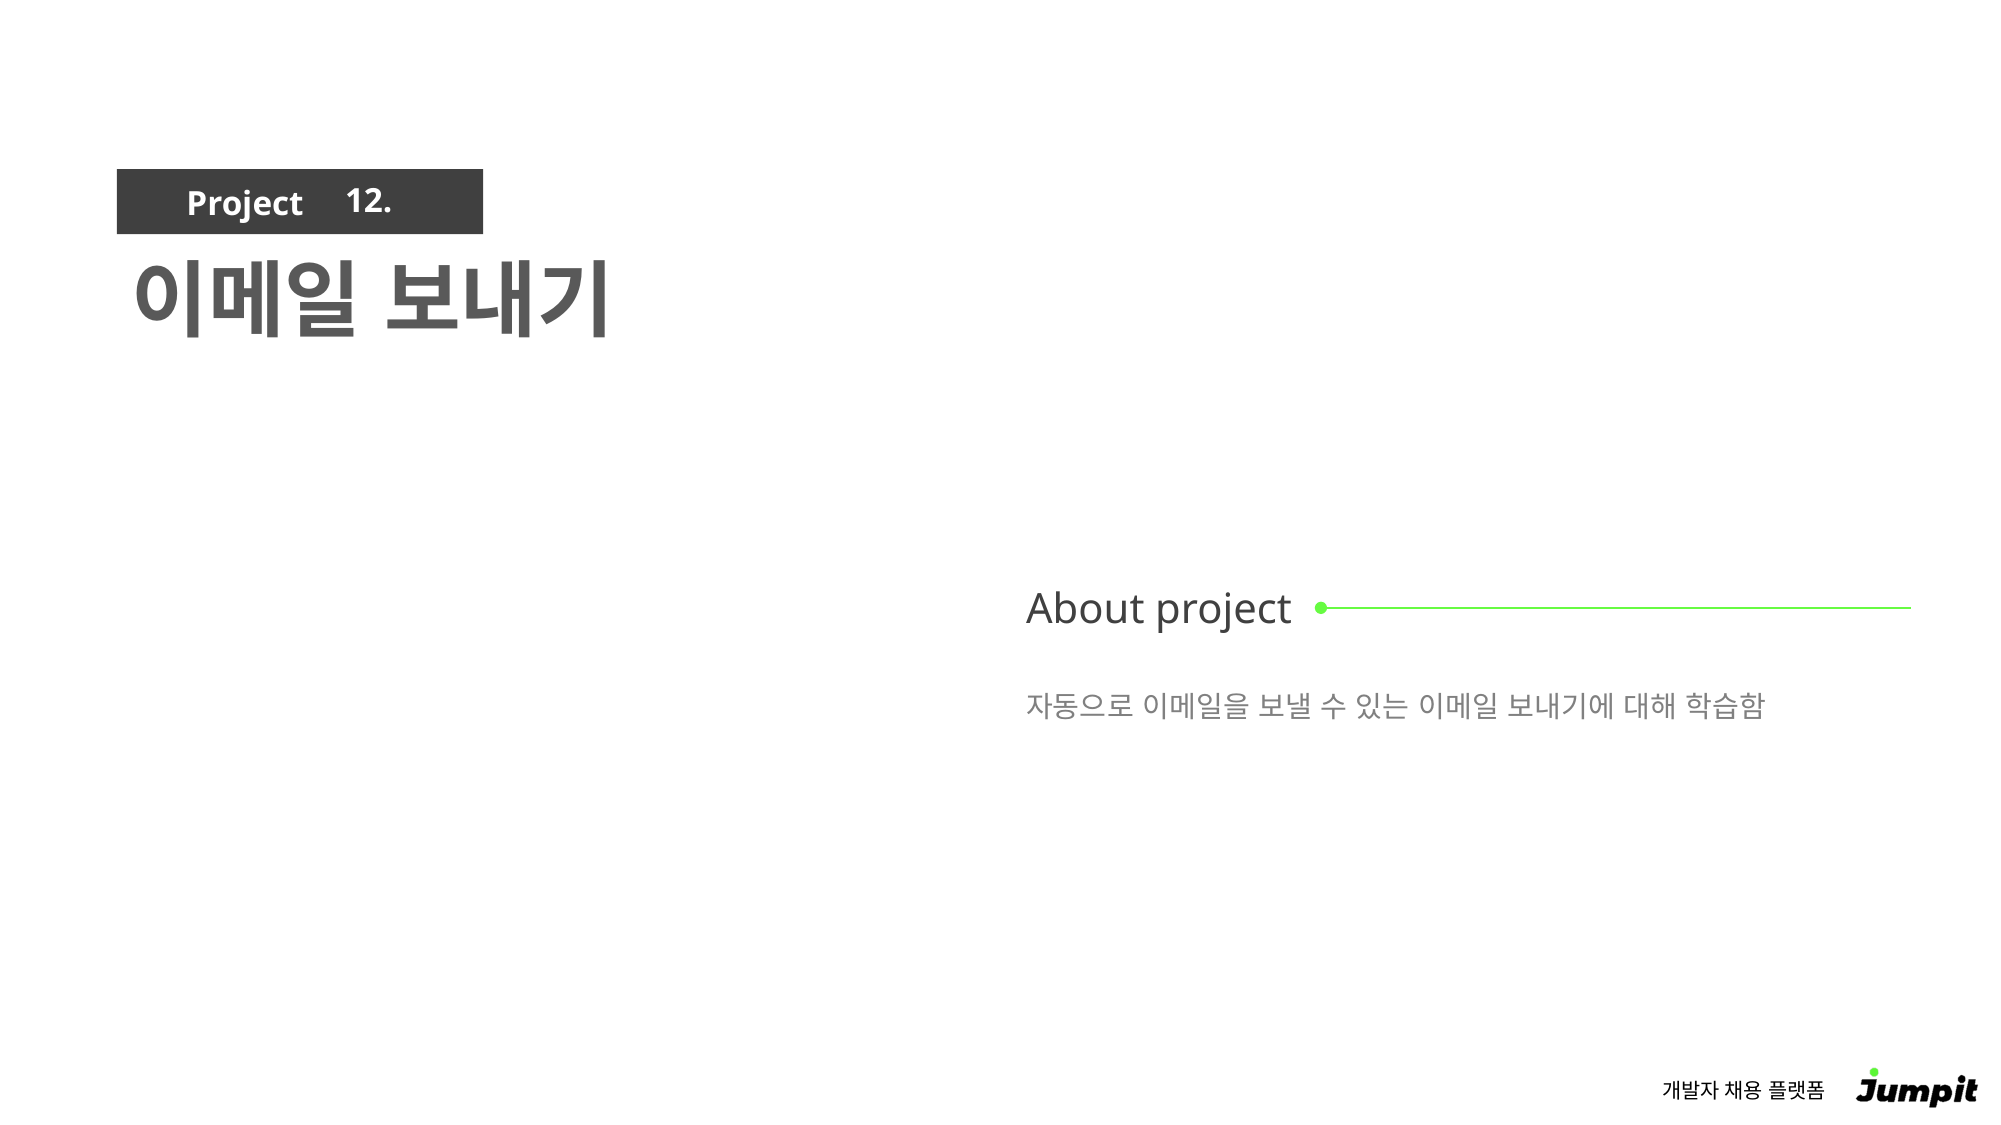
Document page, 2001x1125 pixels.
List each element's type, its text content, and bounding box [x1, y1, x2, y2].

list 자동으로 이메일을 보낼 수 있는 이메일 보내기에 대해 학습함 [1011, 684, 1912, 1001]
list 이메일 보내기 [116, 251, 1424, 360]
list 12. [329, 176, 408, 228]
picture [1849, 1063, 1982, 1113]
